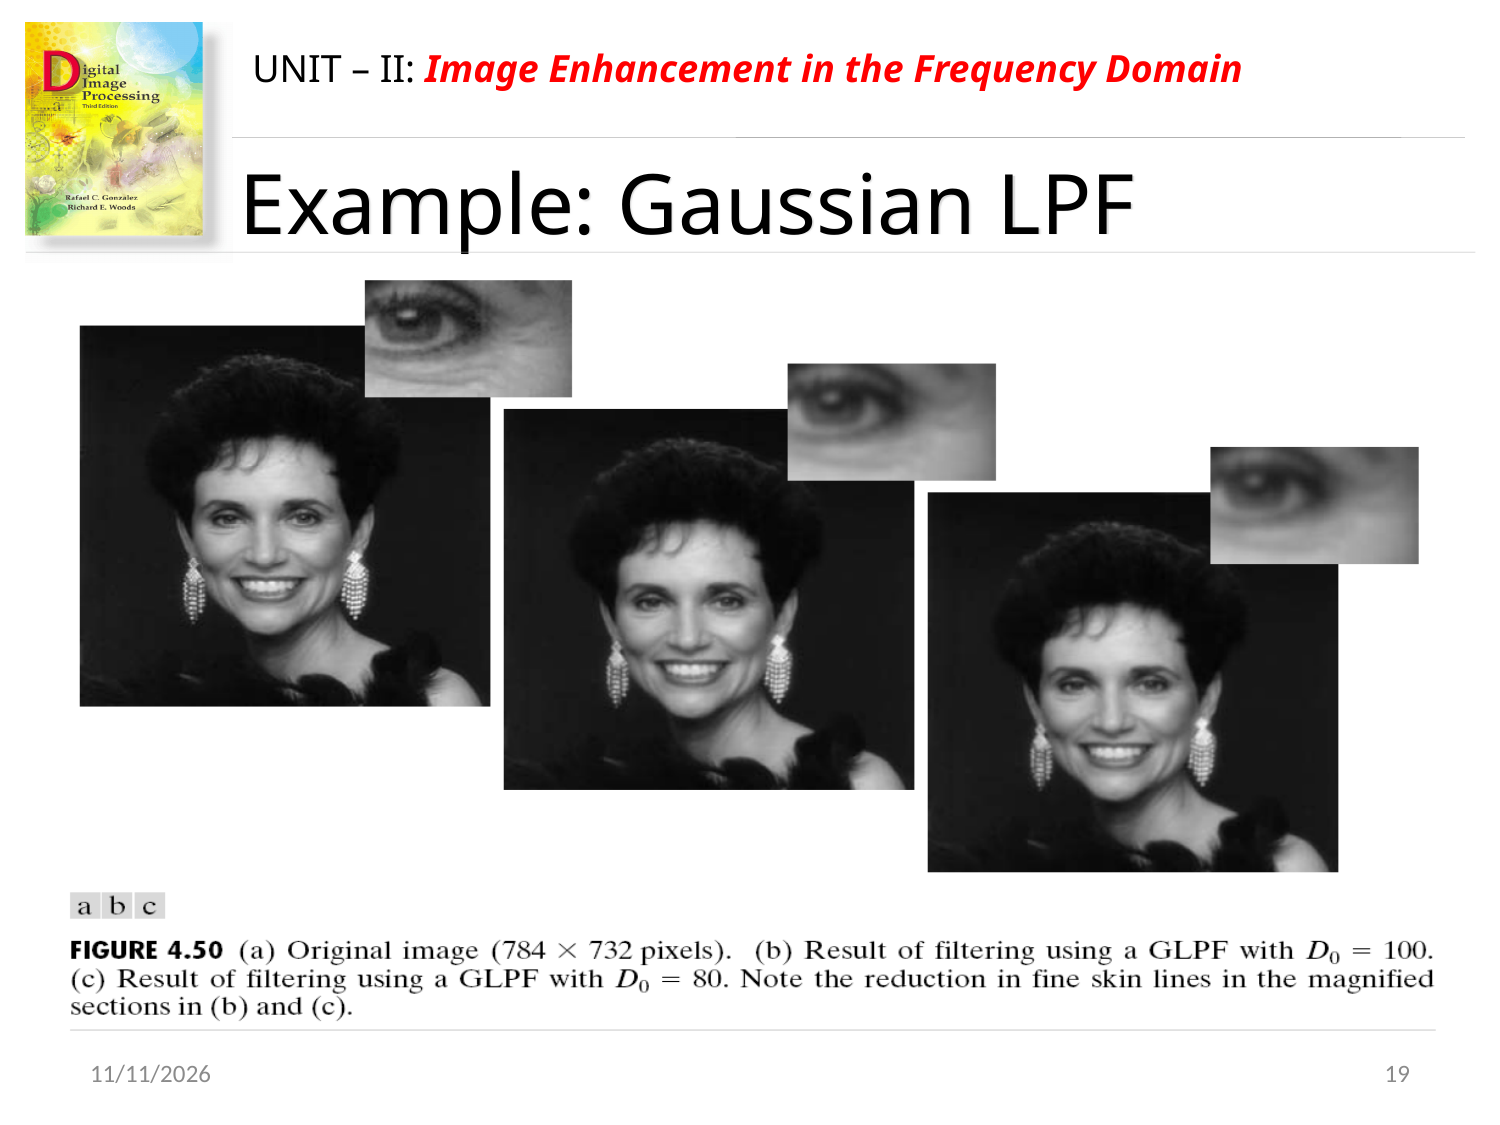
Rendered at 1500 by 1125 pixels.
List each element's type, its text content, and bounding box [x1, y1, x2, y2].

slide_number 19 [1074, 1046, 1425, 1103]
text_box Example: Gaussian LPF [237, 143, 1475, 252]
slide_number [75, 1046, 425, 1103]
text_box UNIT – II: Image Enhancement in the Frequency Domain [237, 37, 1388, 98]
text_box Example: Gaussian LPF [237, 253, 1475, 259]
picture [24, 22, 233, 263]
picture [58, 276, 1442, 1038]
